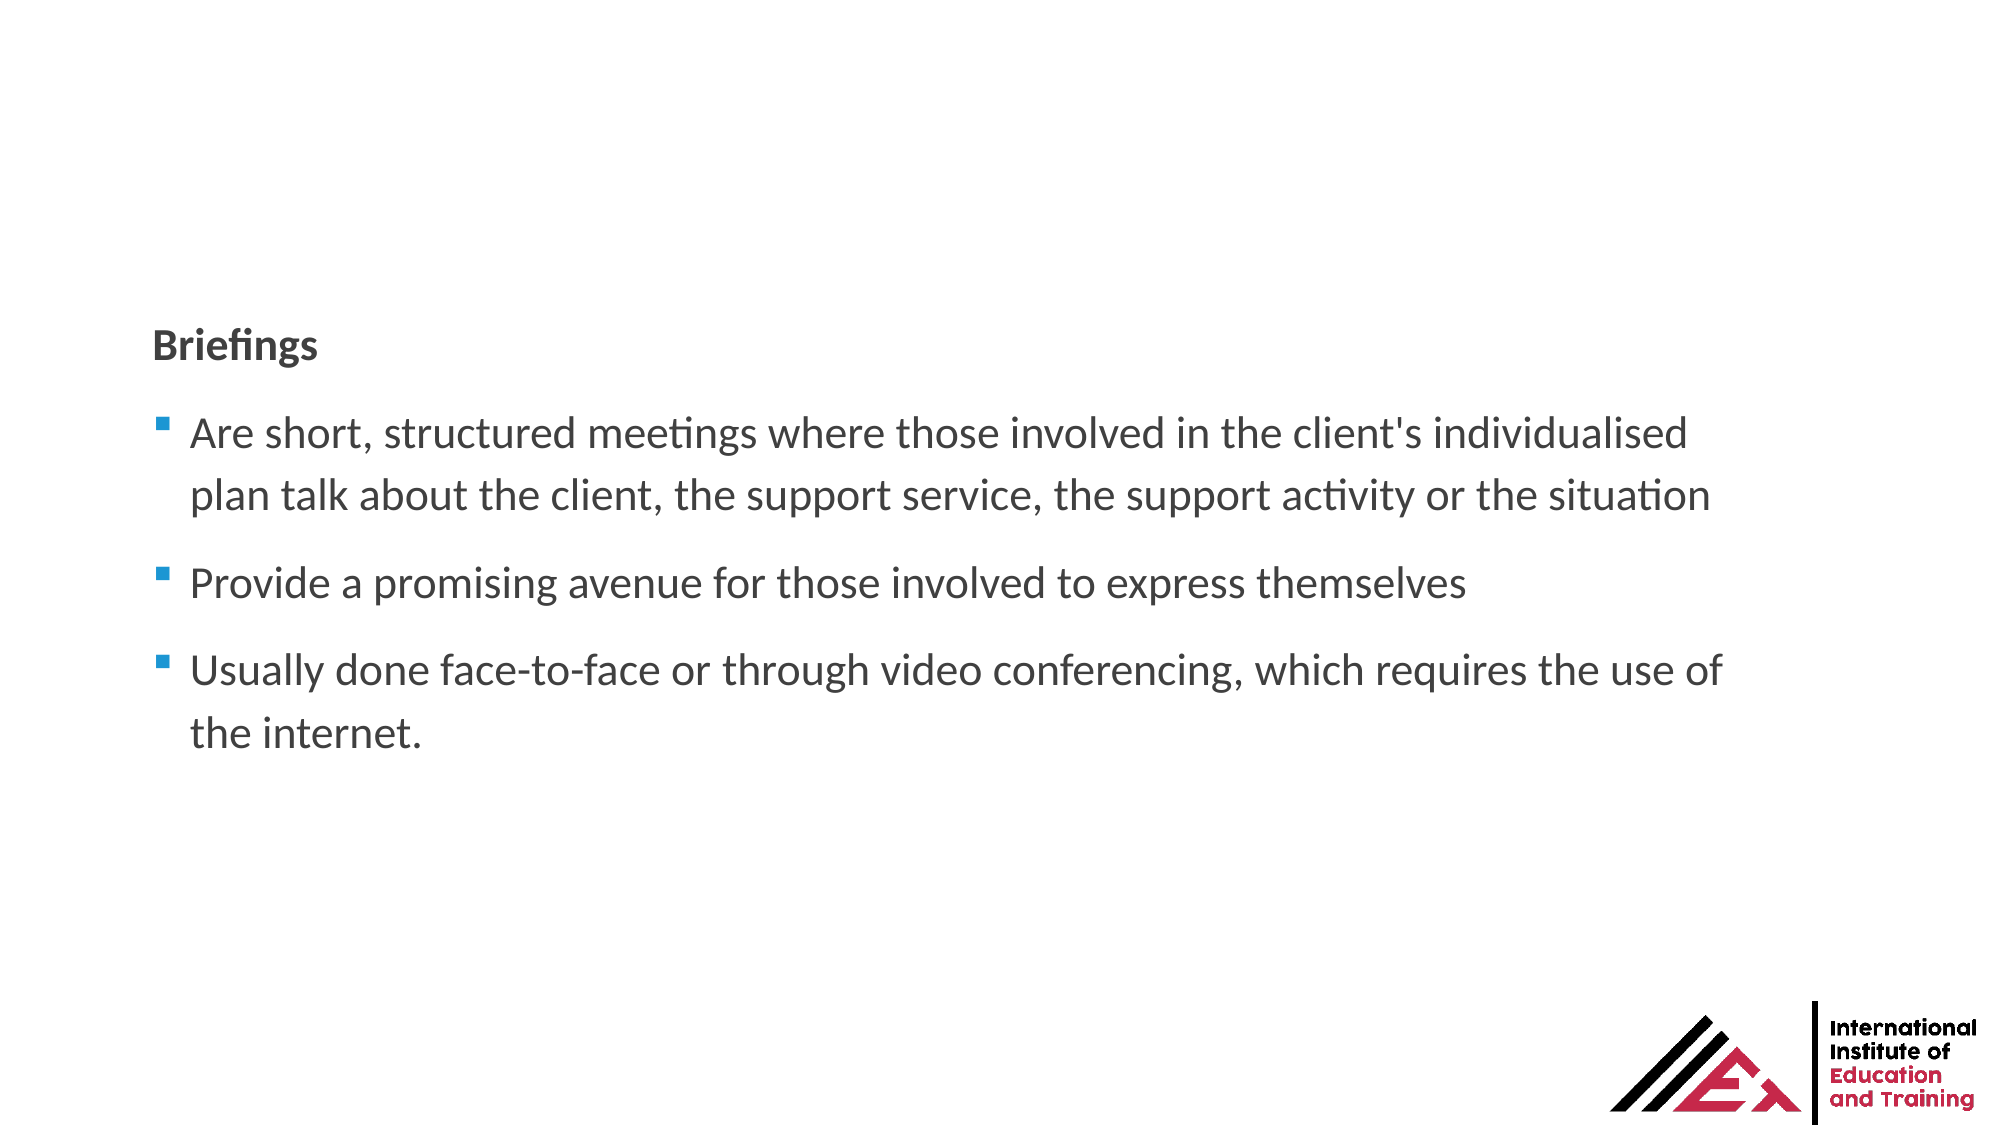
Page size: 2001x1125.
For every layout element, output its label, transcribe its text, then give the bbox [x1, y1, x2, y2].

picture [1609, 1001, 1976, 1125]
list Briefings Are short, structured meetings where those involved in the client's individualised plan talk about the client, the support service, the support activity or the situation Provide a promising avenue for those involved to express themselves Usually done face-to-face or through video conferencing, which requires the use of the internet. [137, 299, 1793, 1014]
